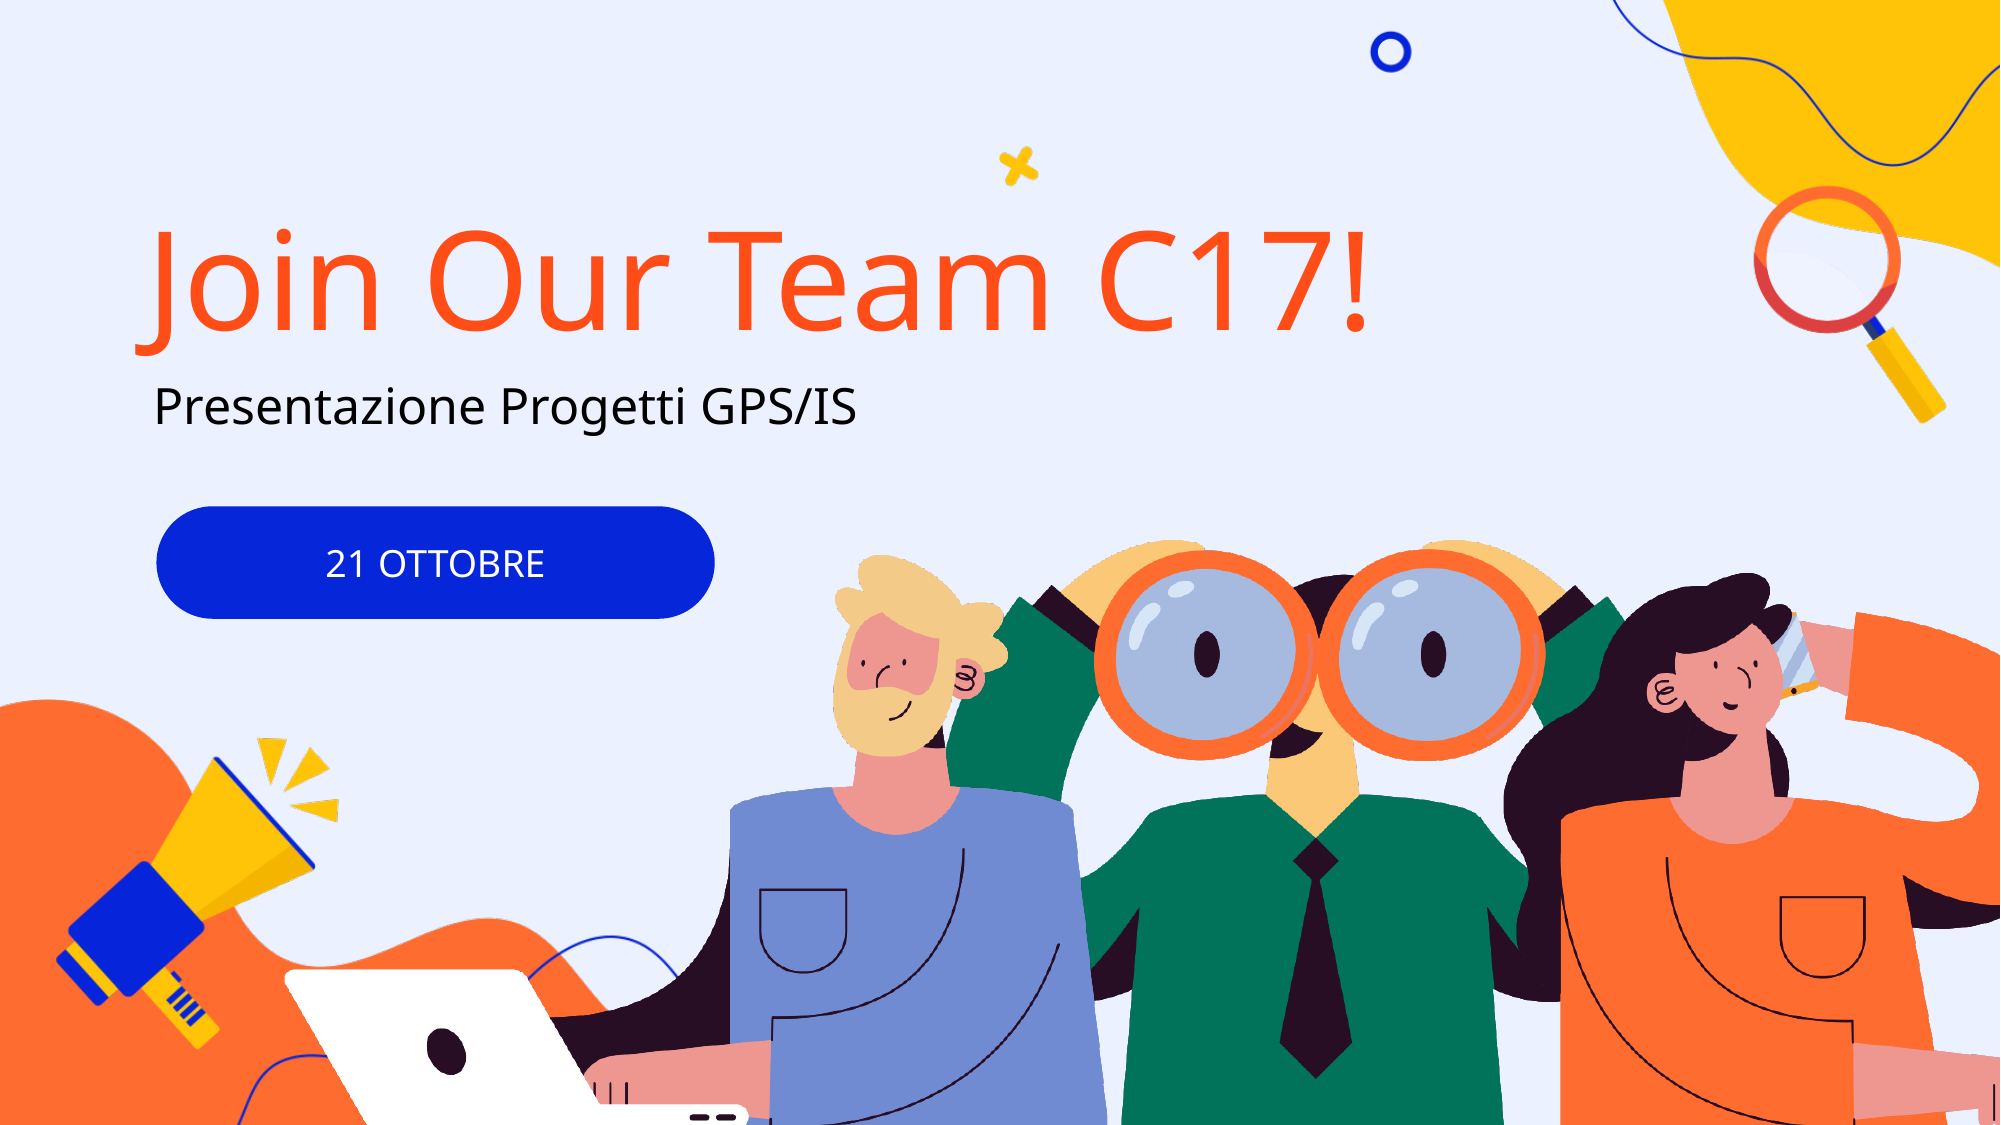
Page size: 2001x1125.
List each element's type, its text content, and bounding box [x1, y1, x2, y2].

text_box 21 OTTOBRE [155, 505, 716, 620]
picture [0, 540, 2000, 1125]
text_box Join Our Team C17! [131, 185, 1777, 366]
text_box Presentazione Progetti GPS/IS [138, 367, 1471, 442]
picture [999, 0, 2000, 424]
